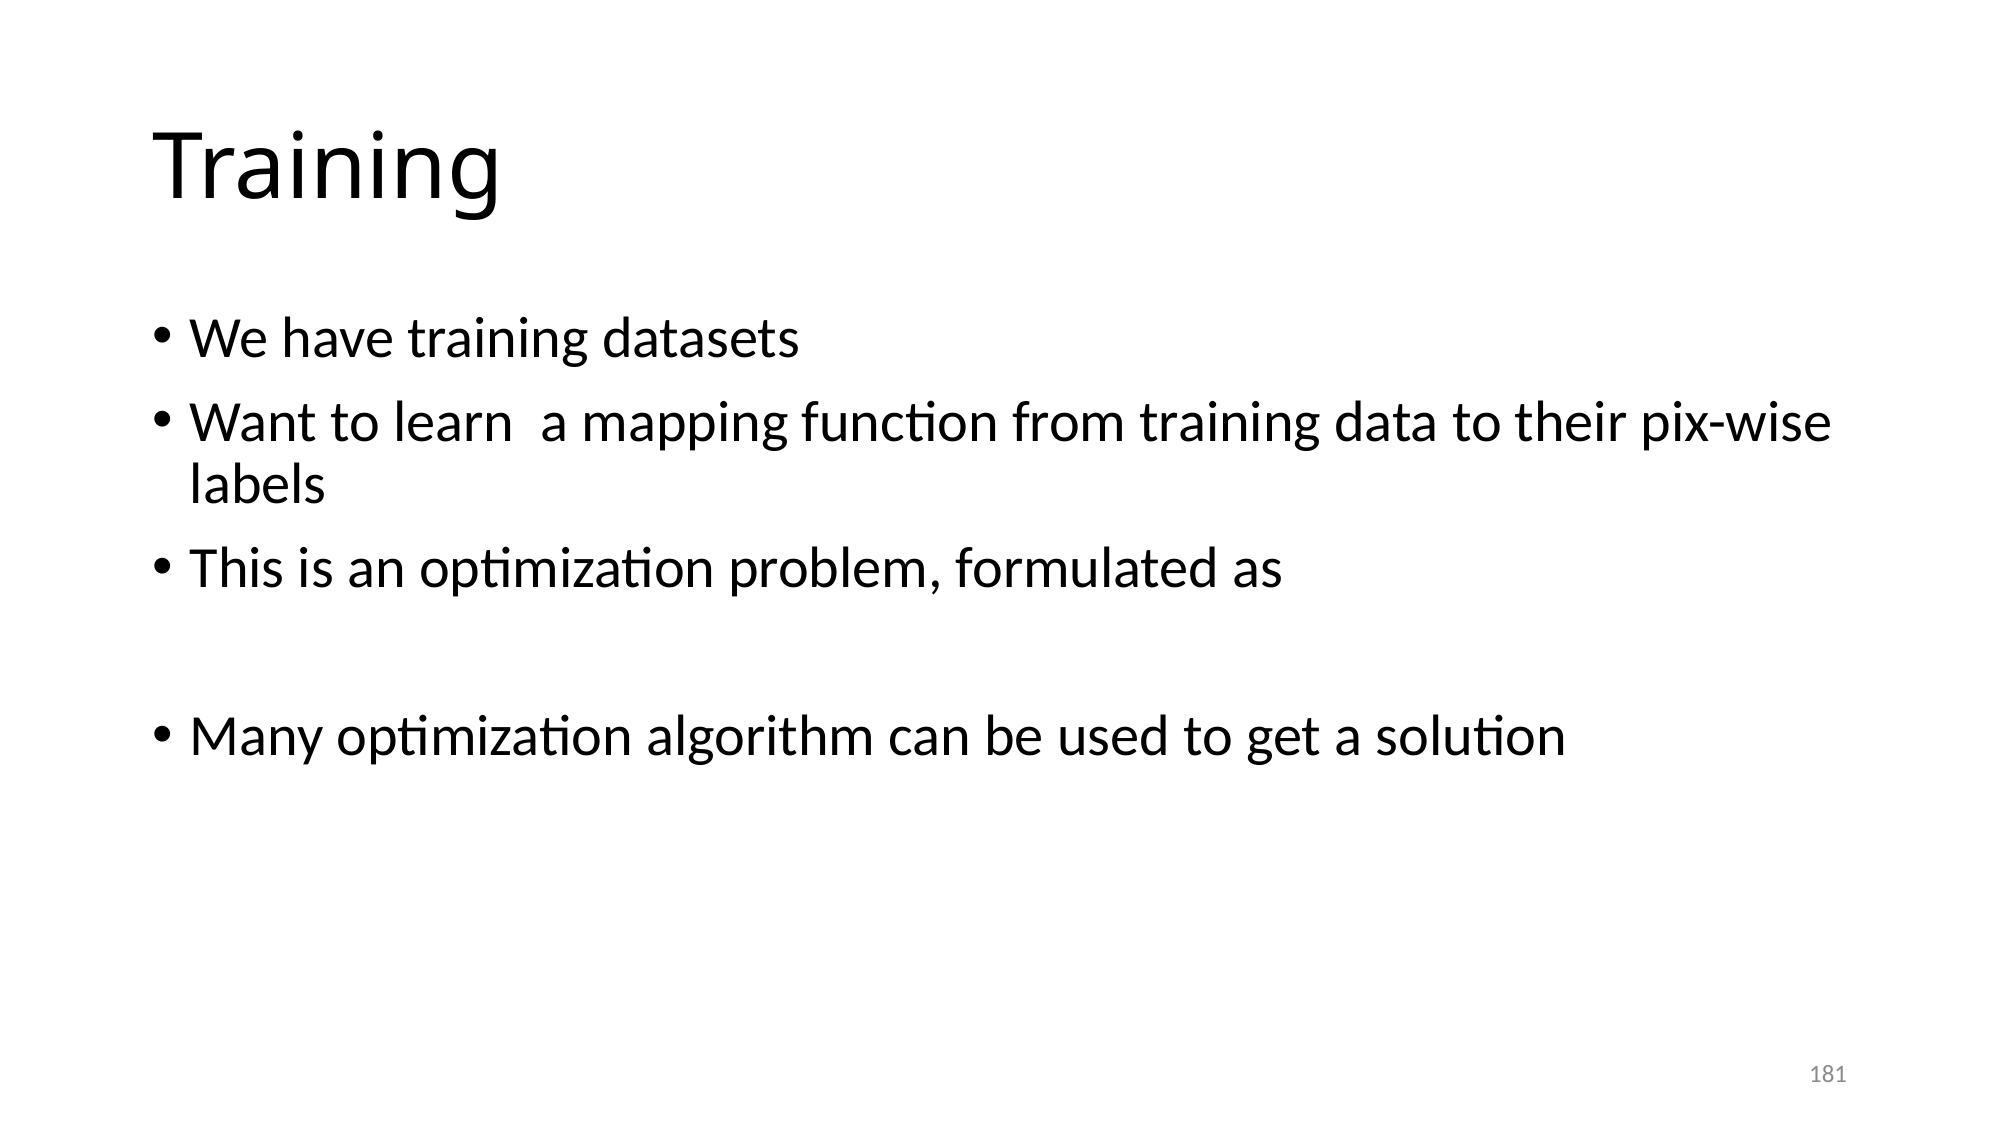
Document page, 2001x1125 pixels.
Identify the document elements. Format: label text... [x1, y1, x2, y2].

title Training [137, 59, 1863, 278]
slide_number 181 [1412, 1042, 1863, 1103]
list We have training datasets Want to learn a mapping function from training data to their pix-wise labels This is an optimization problem, formulated as Many optimization algorithm can be used to get a solution [137, 299, 1863, 1014]
